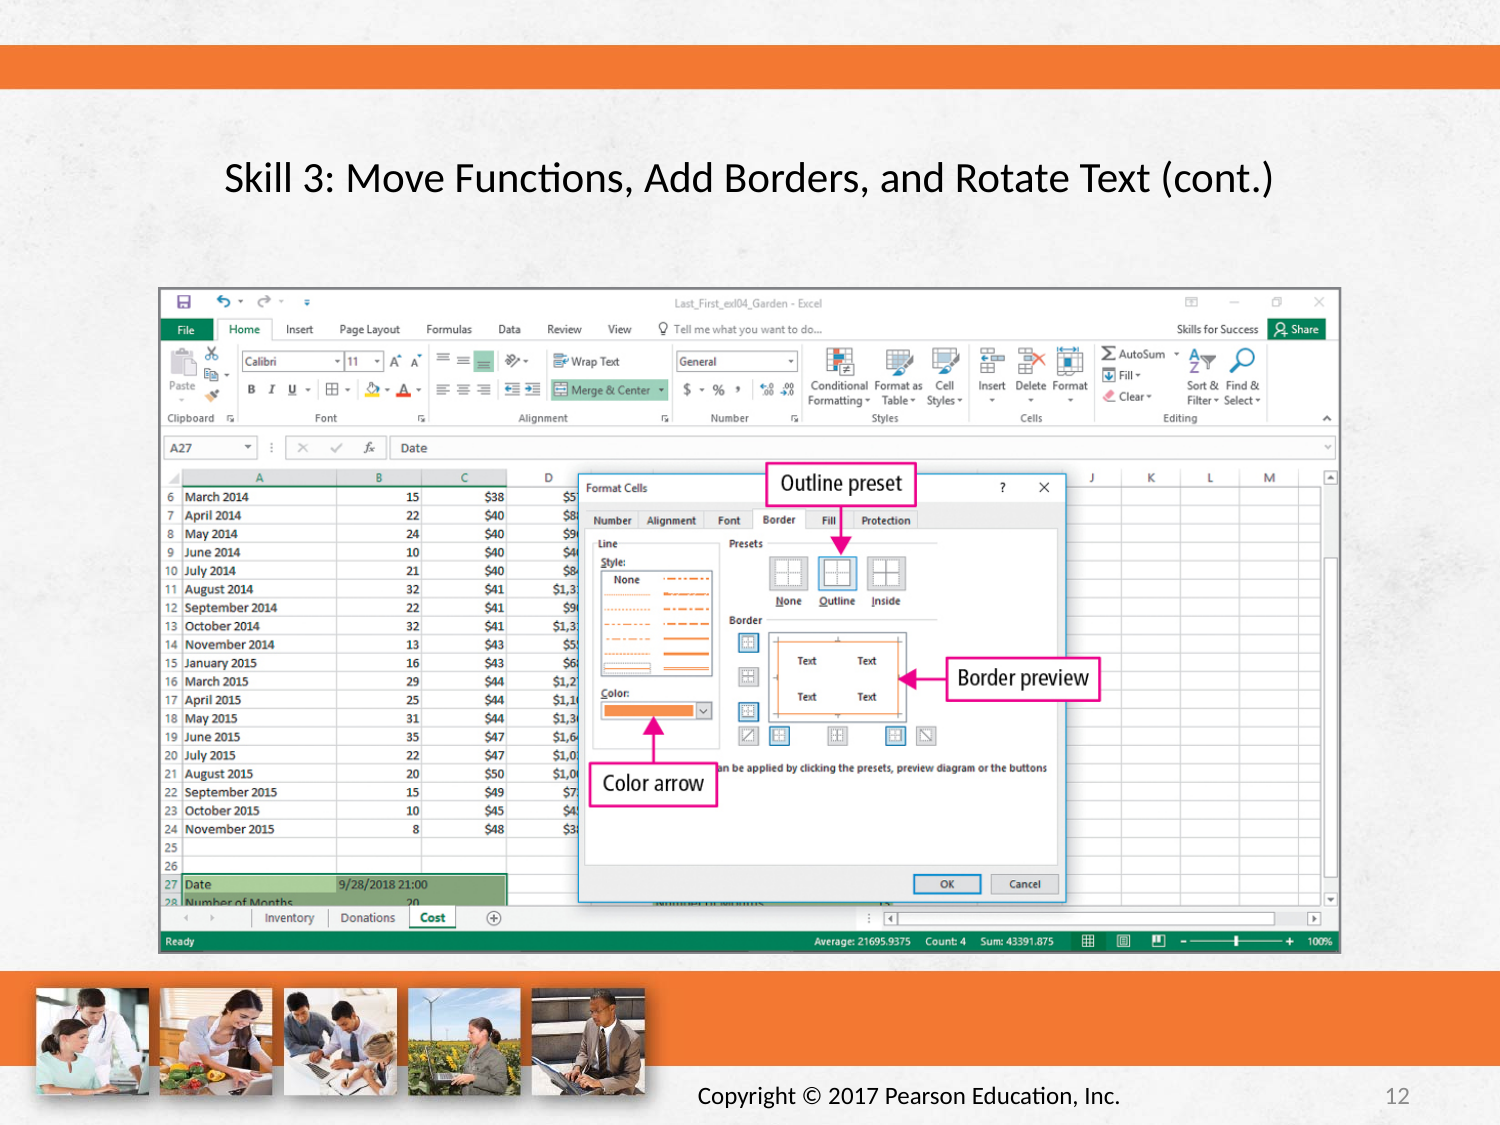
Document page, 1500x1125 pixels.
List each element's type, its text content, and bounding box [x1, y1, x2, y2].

slide_number 12 [1074, 1065, 1425, 1125]
footer Copyright © 2017 Pearson Education, Inc. [650, 1065, 1074, 1125]
picture [0, 0, 1500, 1125]
title Skill 3: Move Functions, Add Borders, and Rotate Text (cont.) [99, 87, 1400, 263]
